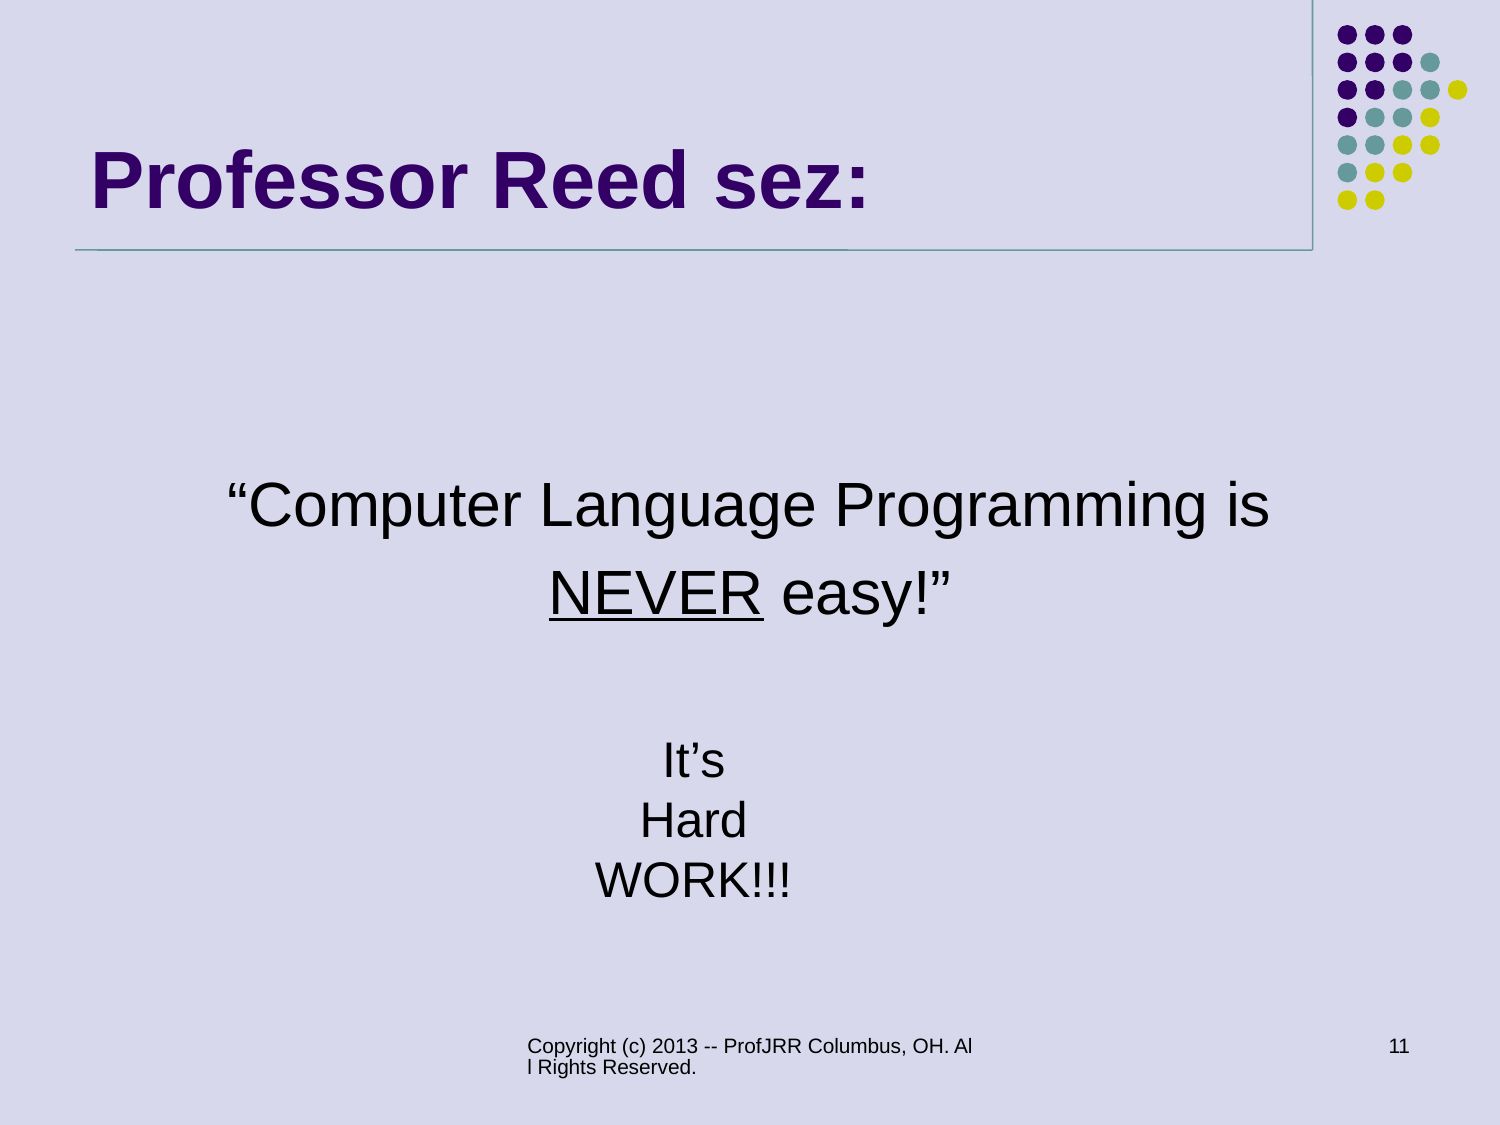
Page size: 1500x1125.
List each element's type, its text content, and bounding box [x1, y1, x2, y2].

footer Copyright (c) 2013 -- ProfJRR Columbus, OH. All Rights Reserved. [512, 1025, 988, 1100]
slide_number 11 [1074, 1025, 1425, 1100]
title Professor Reed sez: [75, 20, 1313, 233]
list “Computer Language Programming is NEVER easy!” [75, 282, 1425, 1006]
text_box It’s Hard WORK!!! [543, 719, 844, 915]
